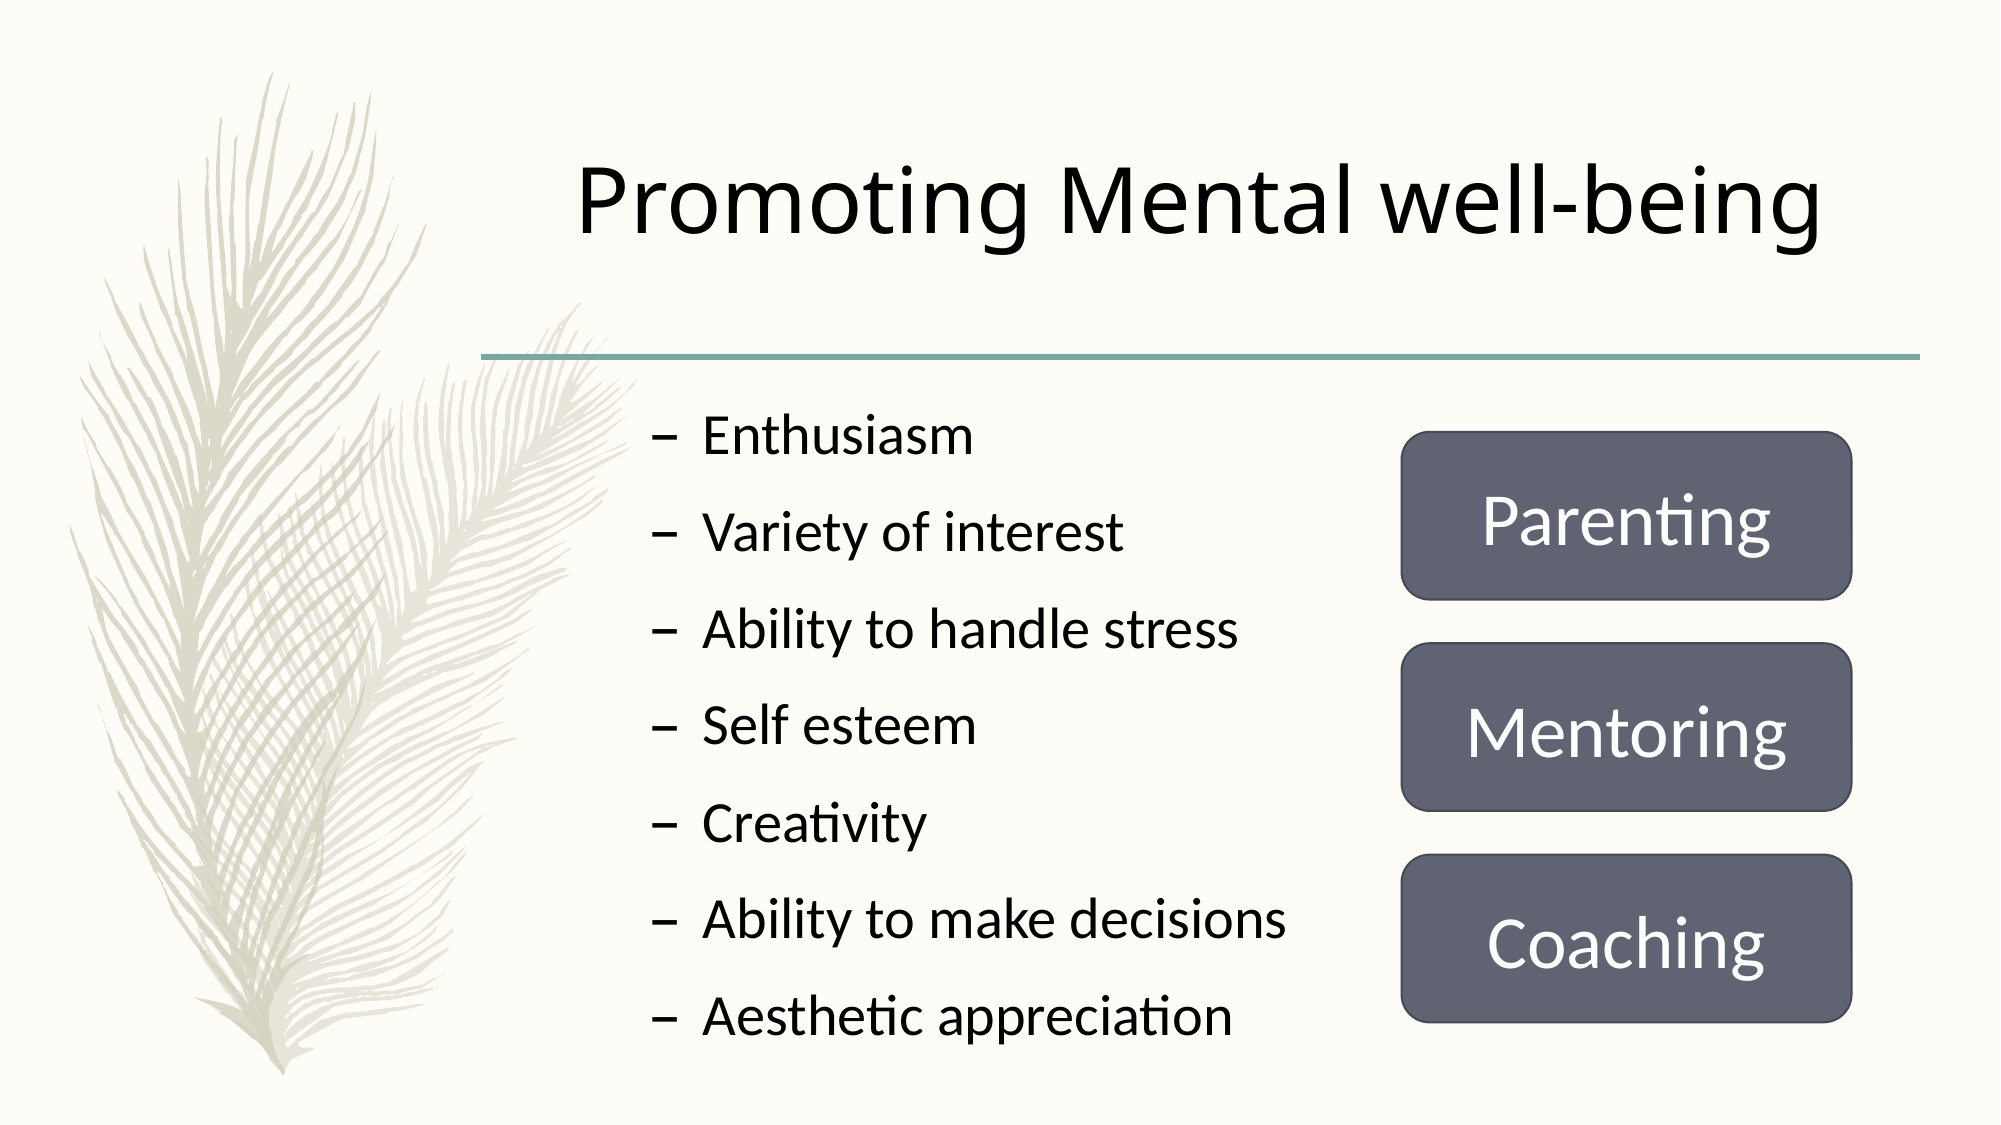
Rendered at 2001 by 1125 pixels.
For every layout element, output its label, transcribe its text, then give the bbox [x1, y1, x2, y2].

list Enthusiasm Variety of interest Ability to handle stress Self esteem Creativity Ability to make decisions Aesthetic appreciation [635, 380, 1354, 1110]
title Promoting Mental well-being [481, 138, 1920, 350]
text_box Parenting [1400, 430, 1853, 601]
text_box Mentoring [1400, 642, 1853, 812]
text_box Coaching [1400, 853, 1853, 1024]
